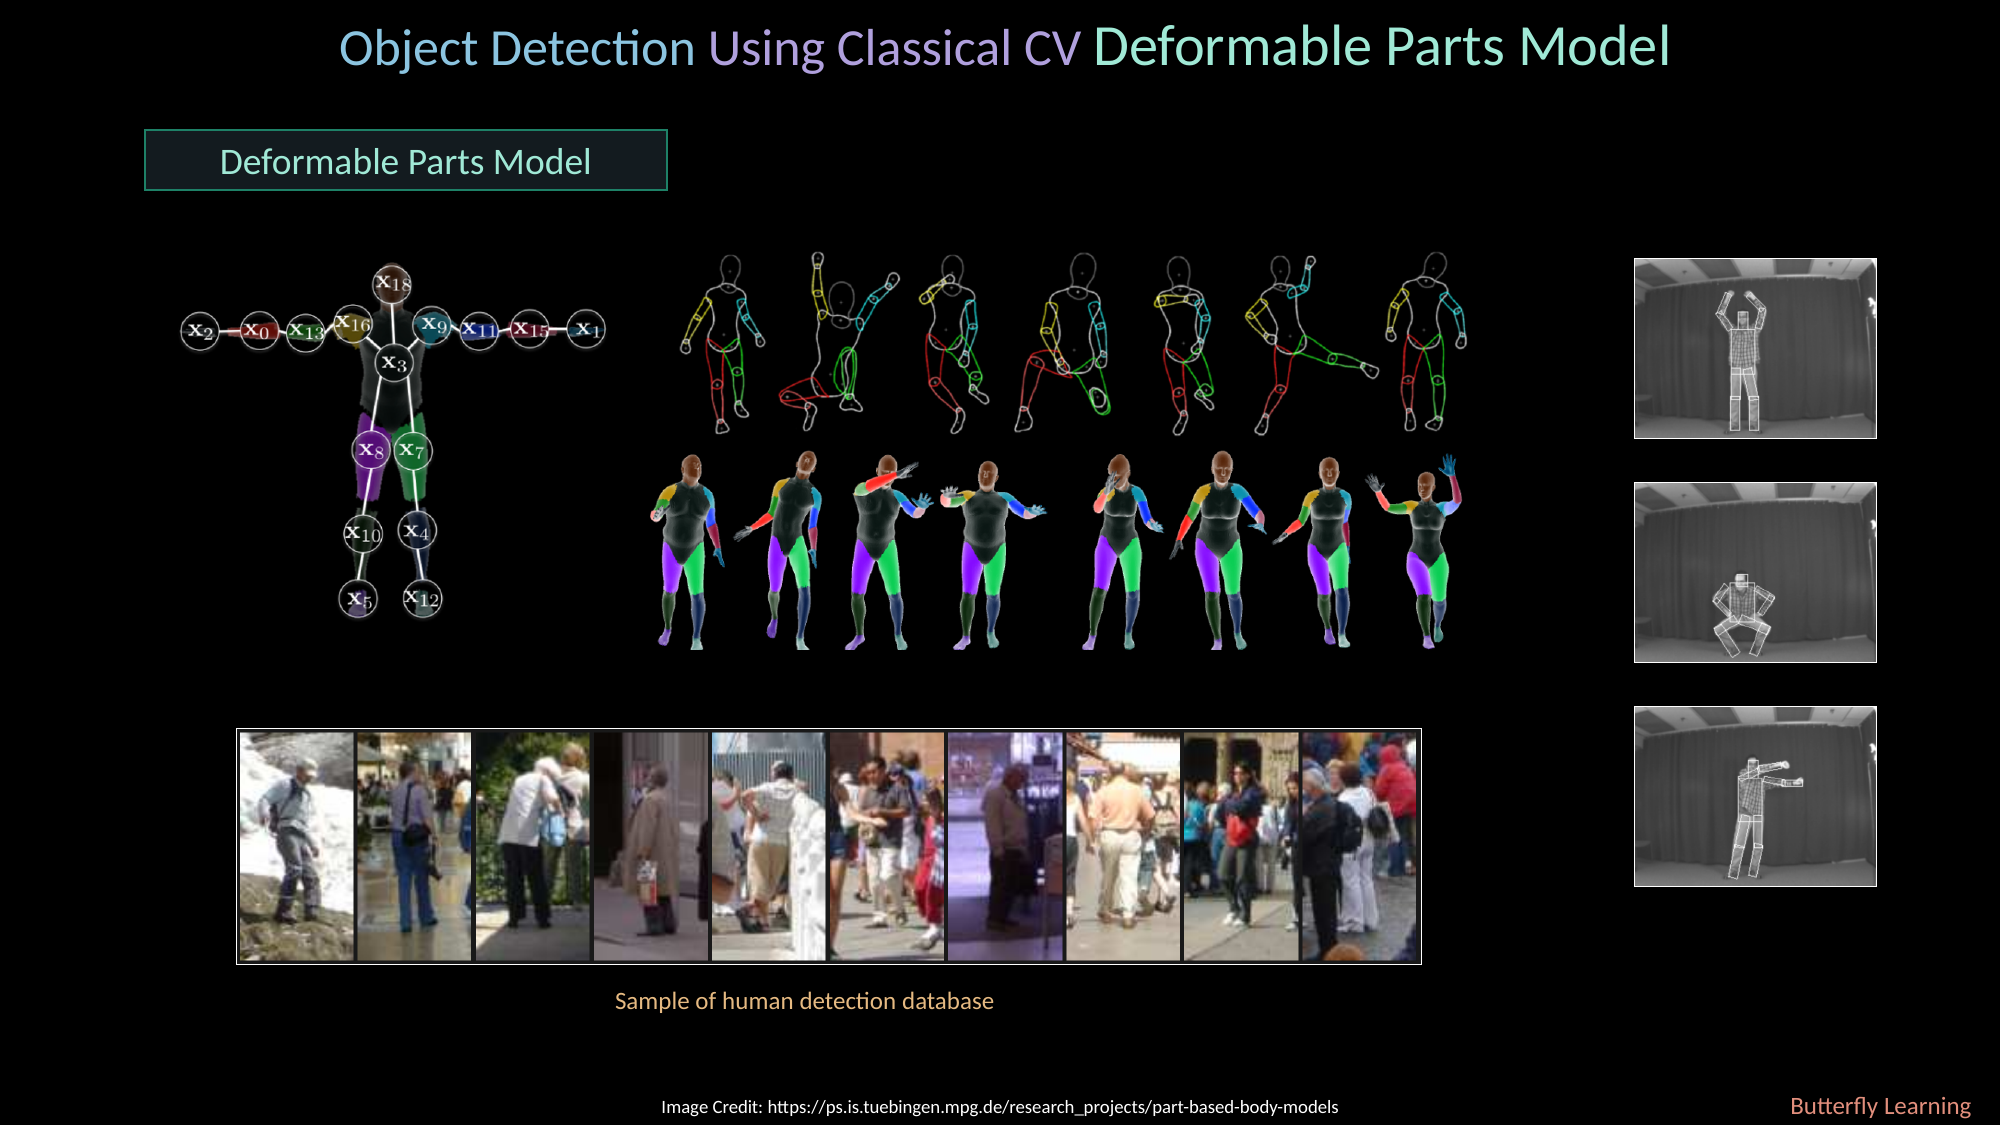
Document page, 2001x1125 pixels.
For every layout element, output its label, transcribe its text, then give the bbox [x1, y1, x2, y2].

text_box Sample of human detection database [600, 977, 1011, 1023]
picture [1634, 706, 1877, 887]
picture [1634, 258, 1877, 439]
text_box Deformable Parts Model [144, 129, 668, 191]
picture [236, 728, 1422, 965]
picture [145, 228, 1514, 650]
text_box Image Credit: https://ps.is.tuebingen.mpg.de/research_projects/part-based-body-models [646, 1087, 1354, 1125]
picture [1634, 482, 1877, 663]
text_box Object Detection Using Classical CV Deformable Parts Model [324, 0, 1751, 148]
text_box Butterfly Learning [1762, 1083, 2000, 1125]
